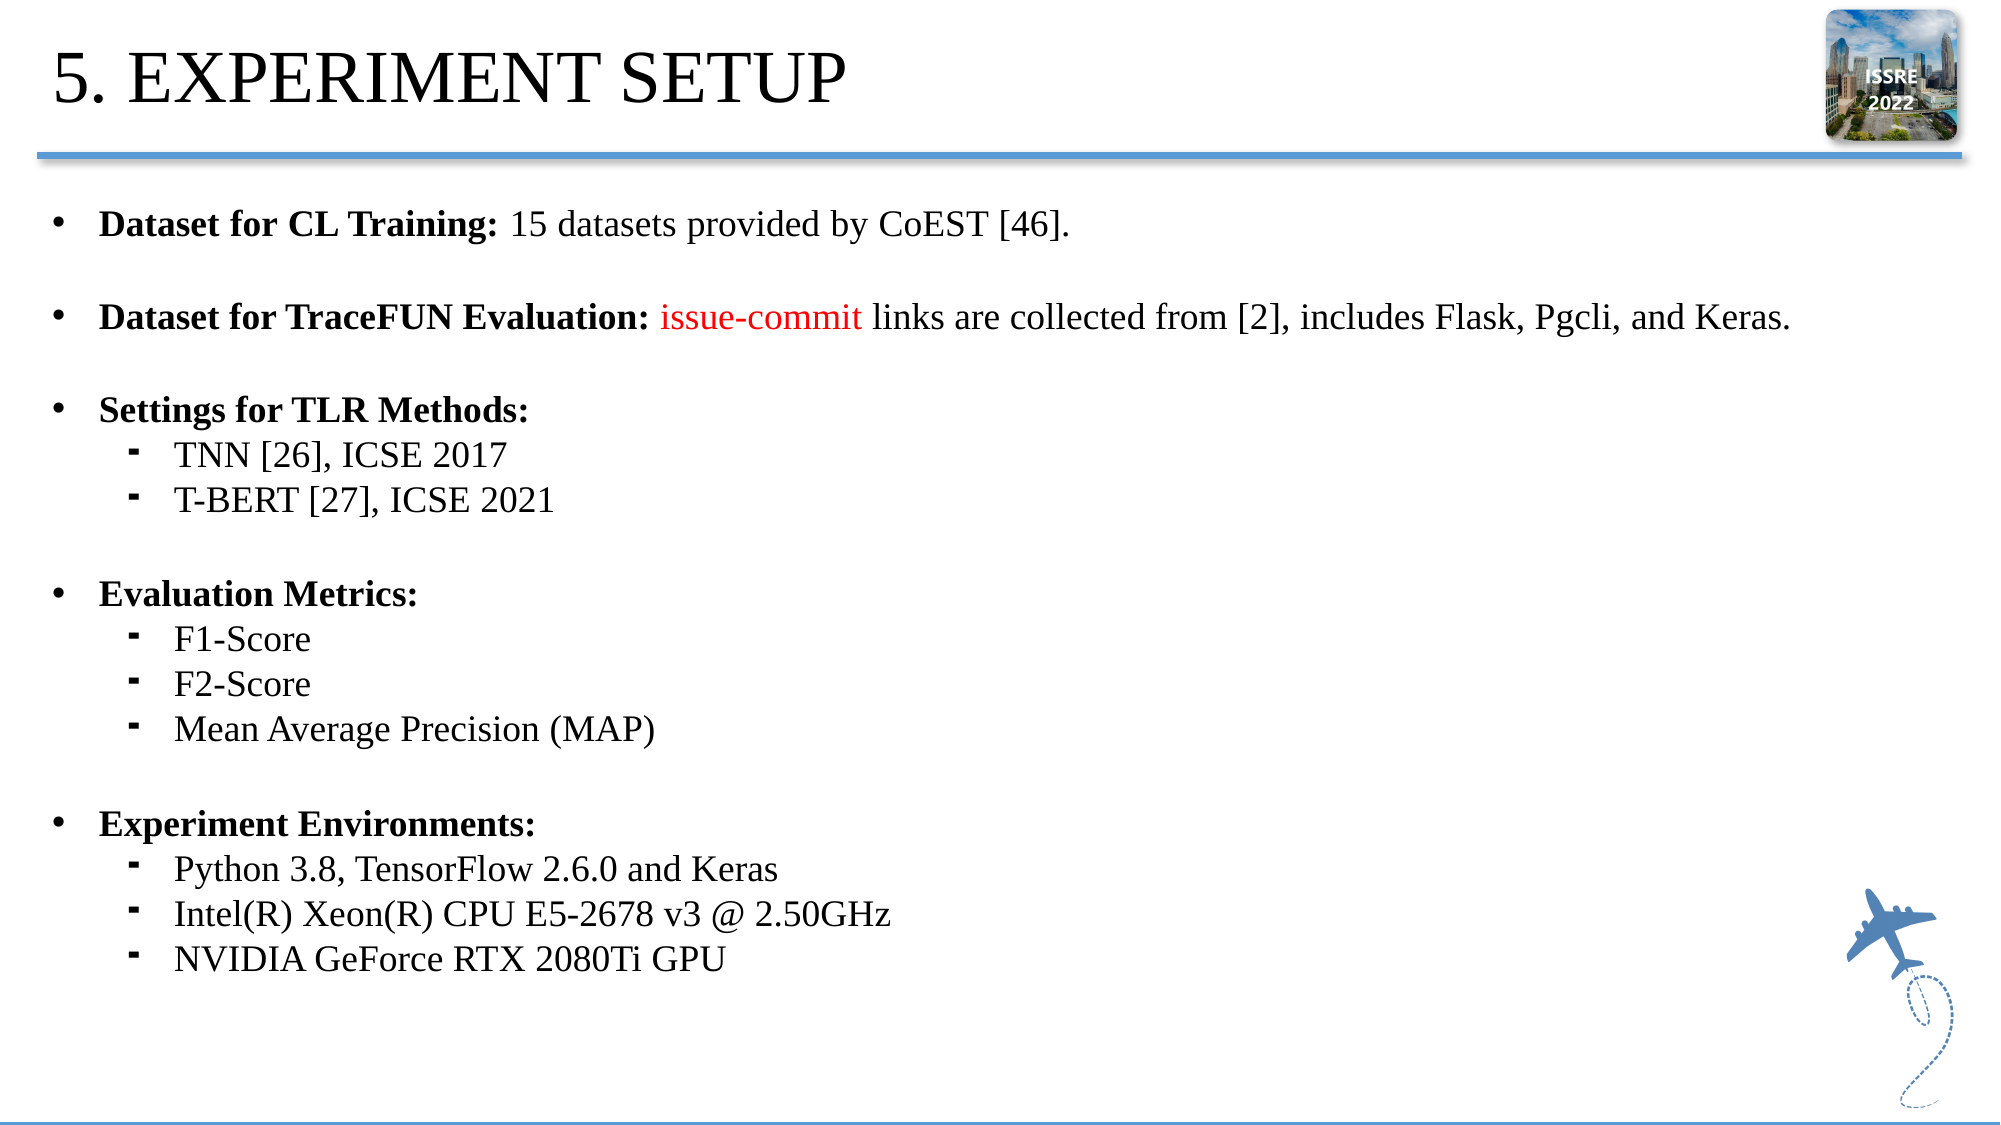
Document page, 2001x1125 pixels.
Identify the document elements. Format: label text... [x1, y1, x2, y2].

picture [1800, 855, 2001, 1125]
text_box Dataset for CL Training: 15 datasets provided by CoEST [46]. [37, 191, 1086, 252]
text_box Experiment Environments: Python 3.8, TensorFlow 2.6.0 and Keras Intel(R) Xeon(R) CPU E5-2678 v3 @ 2.50GHz NVIDIA GeForce RTX 2080Ti GPU [37, 791, 912, 986]
text_box Dataset for TraceFUN Evaluation: issue-commit links are collected from [2], includes Flask, Pgcli, and Keras. [37, 284, 1828, 345]
text_box Settings for TLR Methods: TNN [26], ICSE 2017 T-BERT [27], ICSE 2021 [37, 377, 912, 528]
text_box Evaluation Metrics: F1-Score F2-Score Mean Average Precision (MAP) [37, 562, 912, 757]
title 5. EXPERIMENT SETUP [35, 0, 1965, 159]
